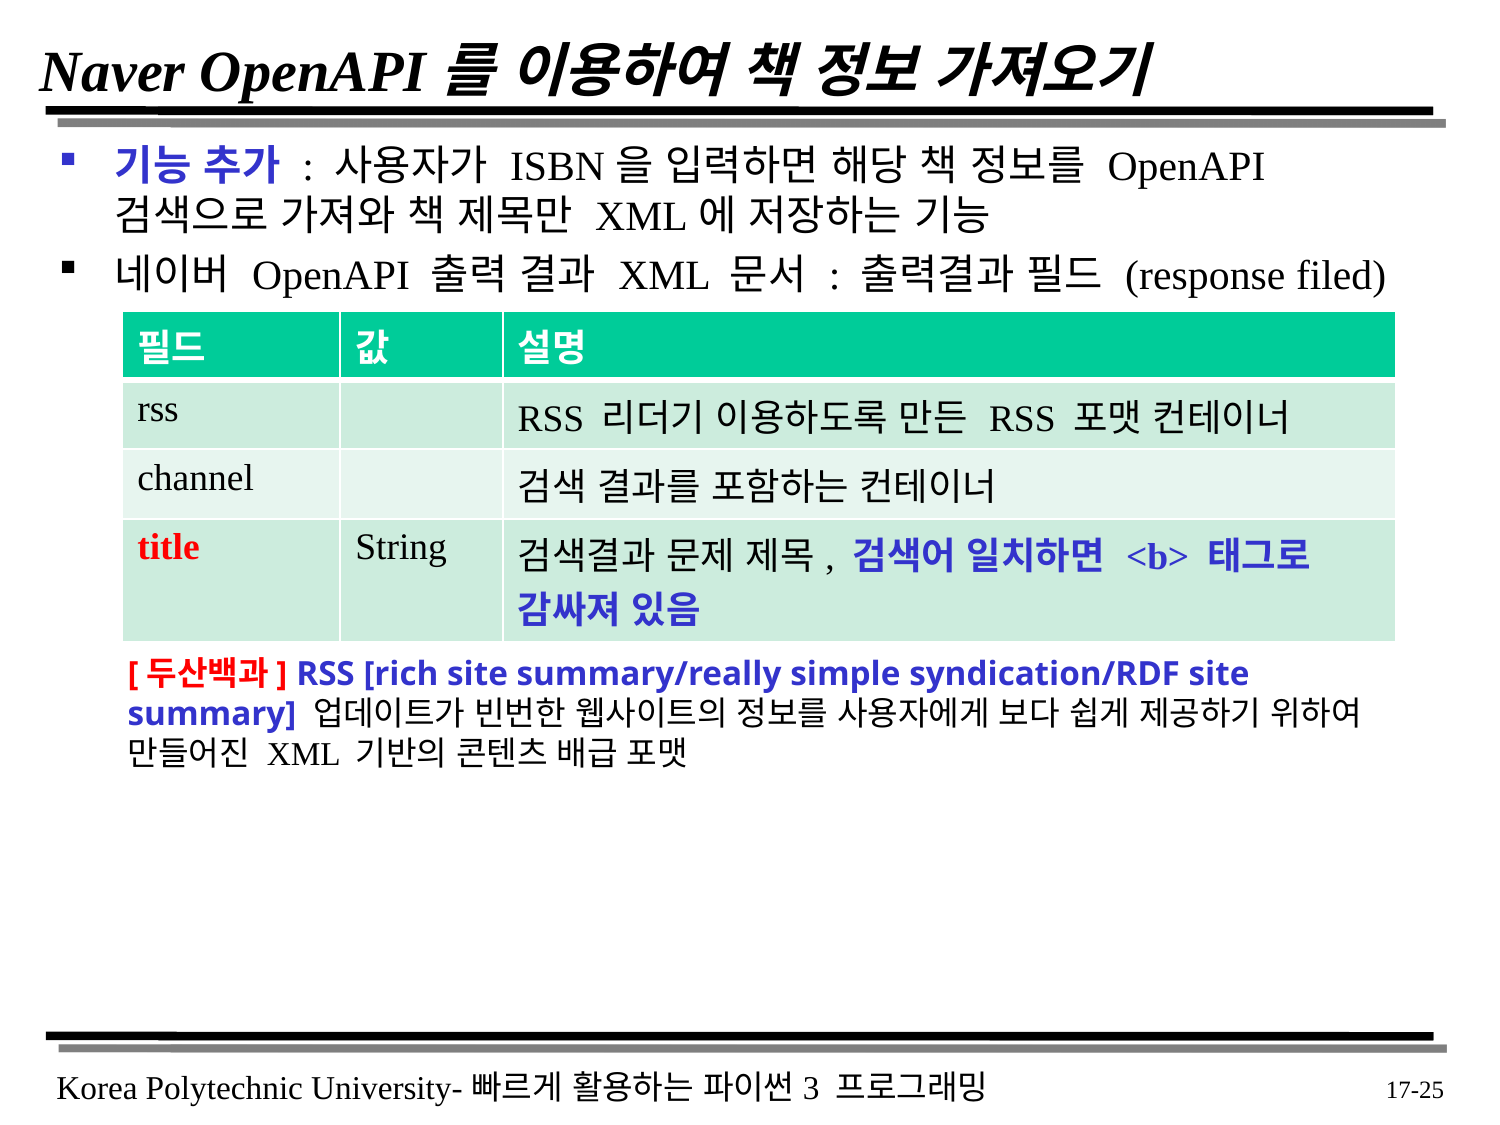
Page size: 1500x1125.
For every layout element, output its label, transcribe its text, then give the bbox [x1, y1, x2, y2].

table_cell channel [123, 450, 339, 518]
table_cell String [341, 520, 502, 641]
table_cell rss [123, 383, 339, 448]
text_box 기능 추가 : 사용자가 ISBN을 입력하면 해당 책 정보를 OpenAPI 검색으로 가져와 책 제목만 XML에 저장하는 기능 네이버 OpenAPI 출력 결과 XML 문서 : 출력결과 필드 (response filed) [43, 131, 1450, 977]
text_box [704, 189, 736, 266]
slide_number 17-25 [1333, 1066, 1460, 1115]
table_header 필드 [123, 312, 339, 377]
table_header 값 [341, 312, 502, 377]
table_cell RSS 리더기 이용하도록 만든 RSS 포맷 컨테이너 [504, 383, 1395, 448]
table_cell [341, 450, 502, 518]
table_cell title [123, 520, 339, 641]
table_header 설명 [504, 312, 1395, 377]
table_cell 검색결과 문제 제목, 검색어 일치하면 <b> 태그로 감싸져 있음 [504, 520, 1395, 641]
table_cell [341, 383, 502, 448]
text_box [두산백과] RSS [rich site summary/really simple syndication/RDF site summary] 업데이트가 빈번한 웹사이트의 정보를 사용자에게 보다 쉽게 제공하기 위하여 만들어진 XML 기반의 콘텐츠 배급 포맷 [112, 644, 1386, 779]
title Naver OpenAPI를 이용하여 책 정보 가져오기 [25, 25, 1301, 101]
table_cell 검색 결과를 포함하는 컨테이너 [504, 450, 1395, 518]
